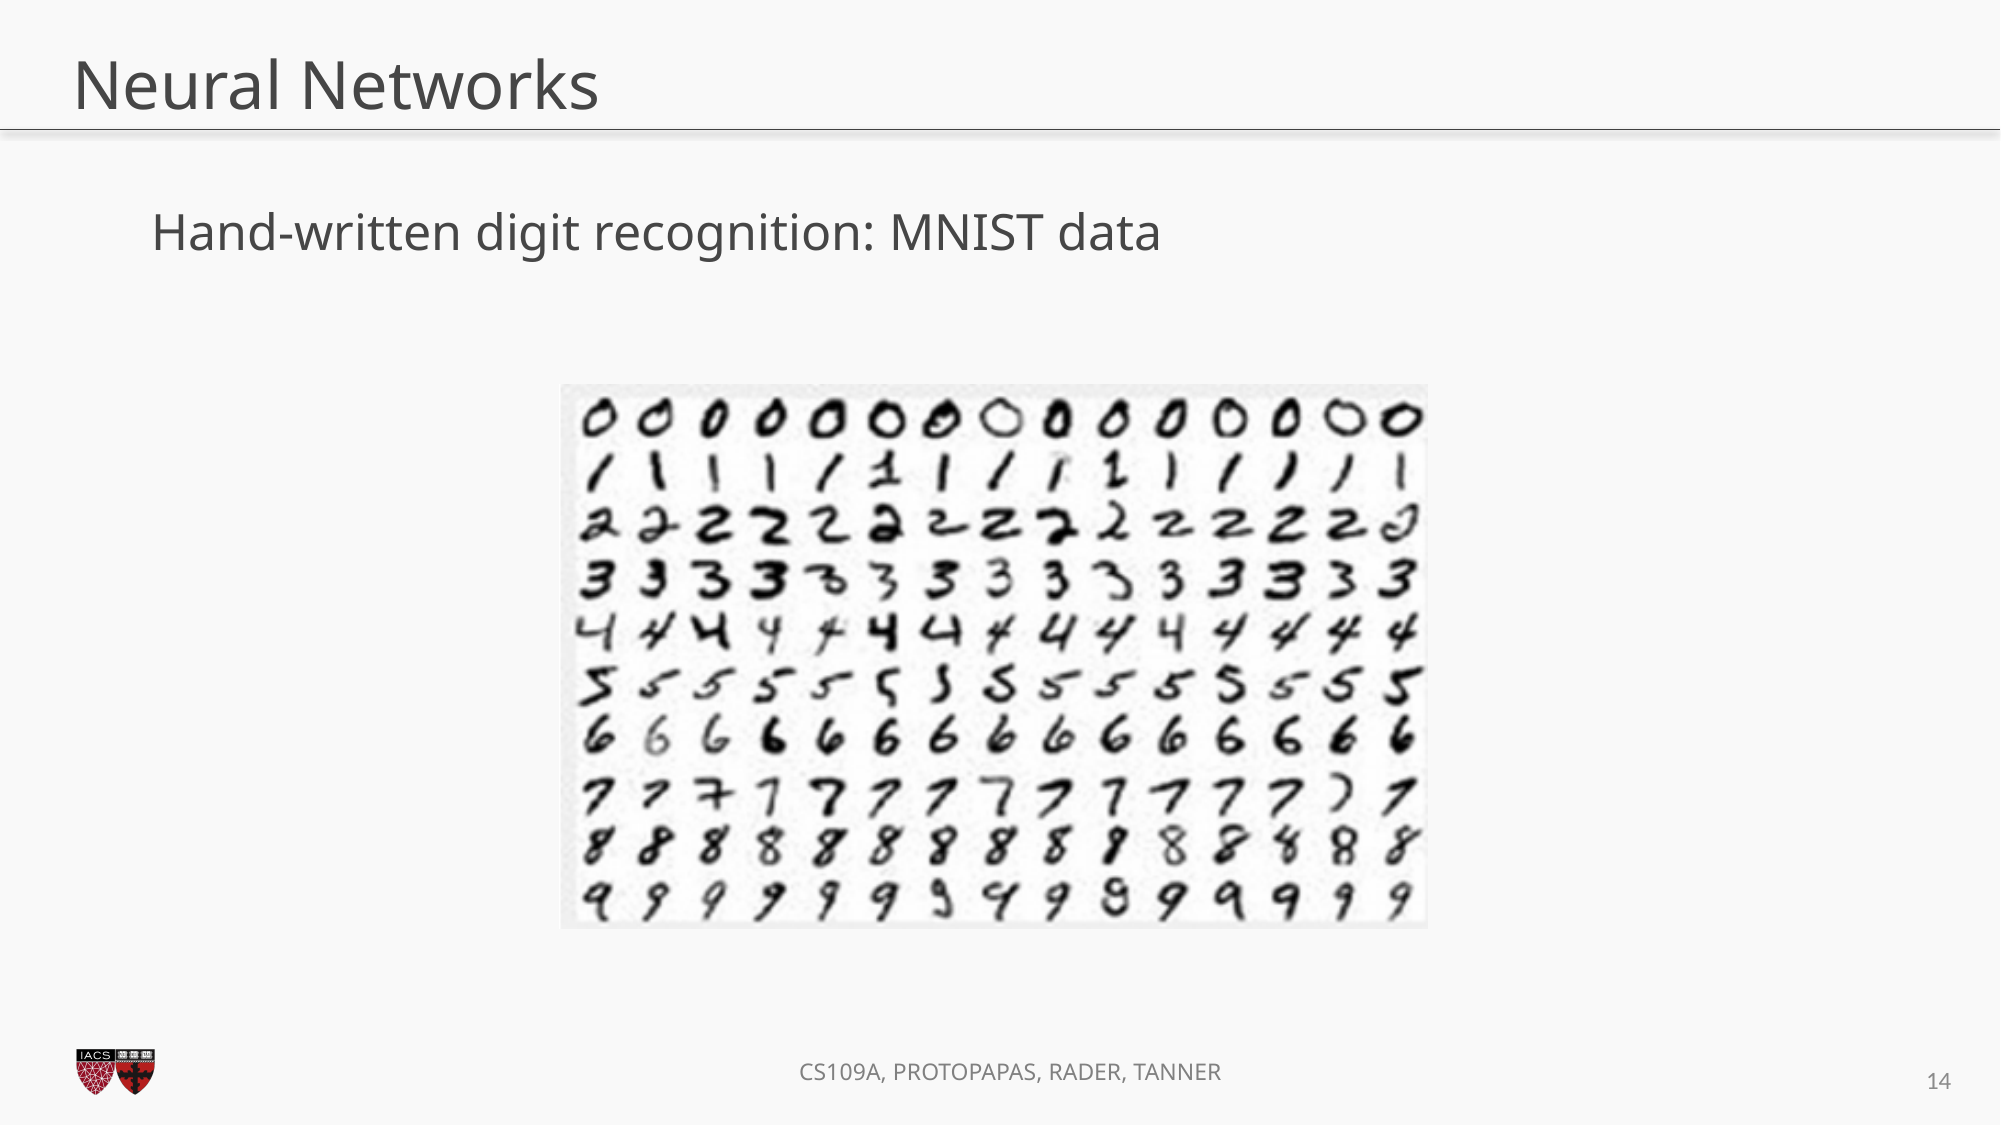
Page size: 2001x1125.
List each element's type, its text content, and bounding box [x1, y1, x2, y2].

title Neural Networks [57, 35, 1943, 162]
picture [75, 1049, 155, 1095]
list Hand-written digit recognition: MNIST data [136, 193, 1831, 540]
slide_number 15 [1500, 1050, 1967, 1110]
picture [558, 384, 1428, 929]
